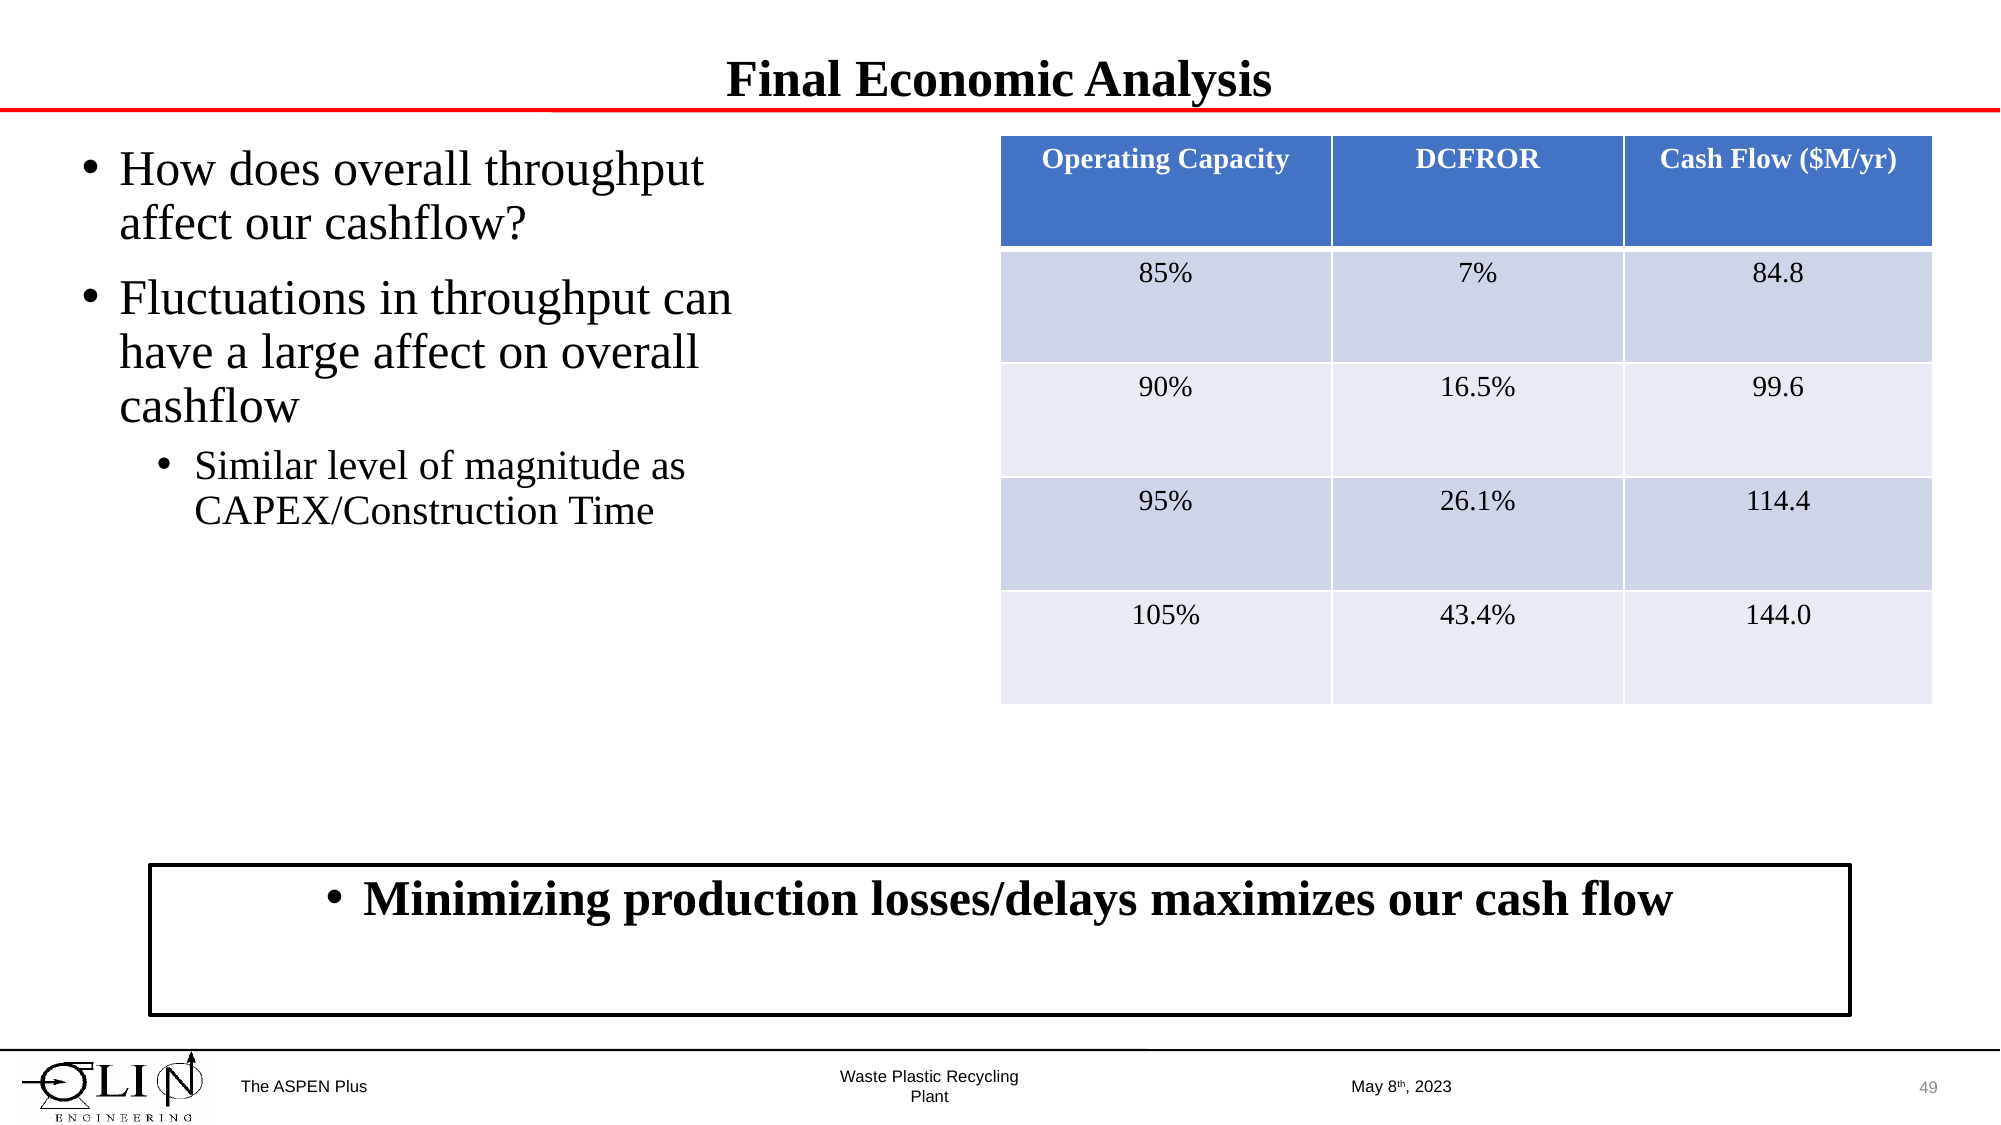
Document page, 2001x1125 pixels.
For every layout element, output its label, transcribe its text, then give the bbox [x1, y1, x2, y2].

table_cell 7% [1333, 252, 1623, 362]
table_cell 43.4% [1333, 592, 1623, 704]
text_box The ASPEN Plus [240, 1054, 399, 1117]
text_box May 8th, 2023 [1351, 1054, 1495, 1117]
list How does overall throughput affect our cashflow? Fluctuations in throughput can have a large affect on overall cashflow Similar level of magnitude as CAPEX/Construction Time [66, 134, 764, 1035]
slide_number 49 [1847, 1057, 1953, 1118]
table_cell 99.6 [1625, 364, 1932, 476]
table_cell 144.0 [1625, 592, 1932, 704]
table_cell 114.4 [1625, 478, 1932, 590]
picture [15, 1052, 213, 1125]
table_header DCFROR [1333, 136, 1623, 246]
list Minimizing production losses/delays maximizes our cash flow [148, 863, 1852, 1017]
table_cell 84.8 [1625, 252, 1932, 362]
table_cell 26.1% [1333, 478, 1623, 590]
table_cell 85% [1001, 252, 1331, 362]
table_header Operating Capacity [1001, 136, 1331, 246]
table_header Cash Flow ($M/yr) [1625, 136, 1932, 246]
title Final Economic Analysis [137, 50, 1863, 110]
table_cell 95% [1001, 478, 1331, 590]
table_cell 90% [1001, 364, 1331, 476]
table_cell 105% [1001, 592, 1331, 704]
table_cell 16.5% [1333, 364, 1623, 476]
